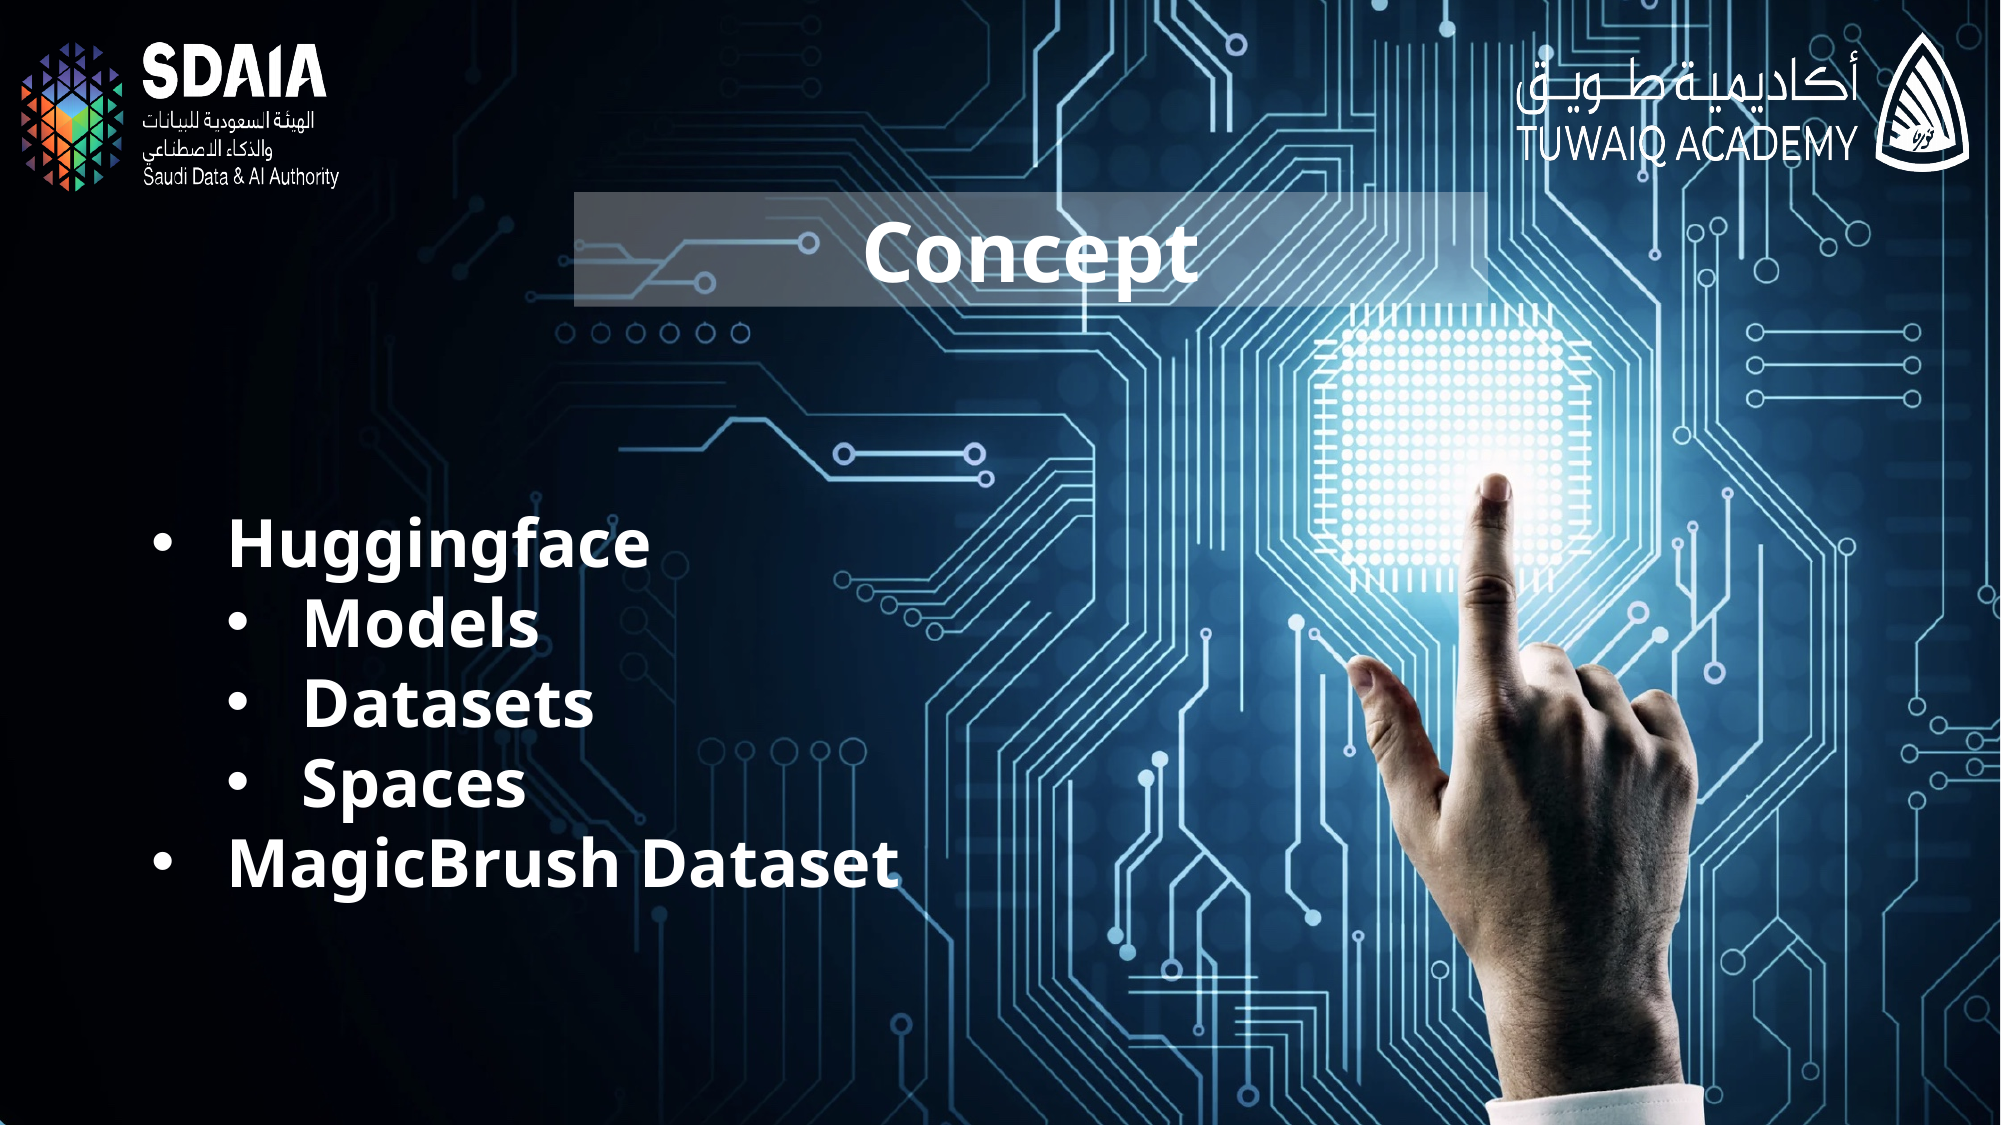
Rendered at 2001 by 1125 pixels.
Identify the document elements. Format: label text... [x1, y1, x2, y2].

picture [0, 0, 2001, 1125]
text_box Huggingface Models Datasets Spaces MagicBrush Dataset [137, 493, 1138, 988]
text_box [21, 42, 340, 193]
text_box Concept [574, 192, 1489, 307]
text_box [1516, 32, 1970, 172]
